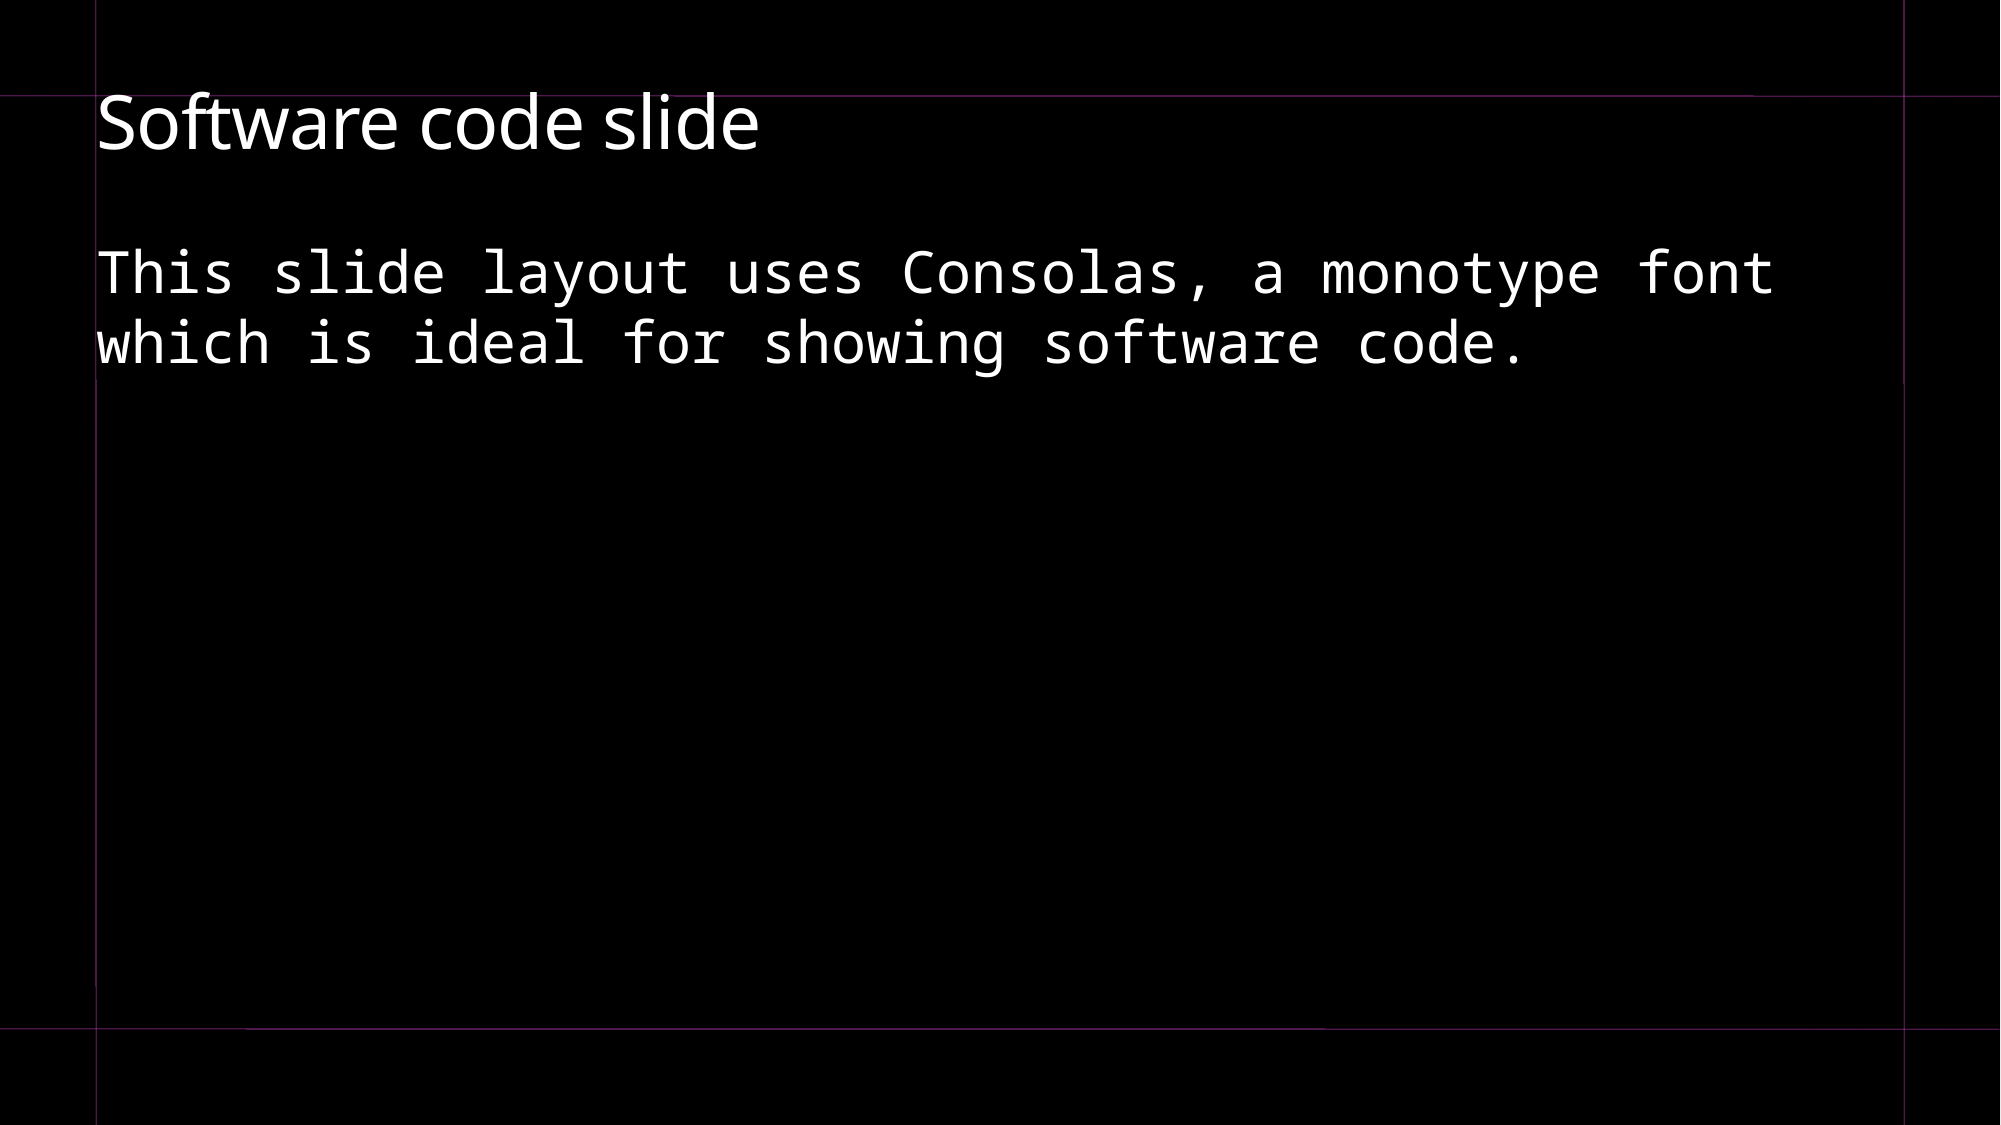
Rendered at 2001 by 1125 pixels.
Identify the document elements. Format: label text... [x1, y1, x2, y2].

title Software code slide [96, 75, 1904, 166]
list This slide layout uses Consolas, a monotype font which is ideal for showing software code. [96, 235, 1904, 549]
